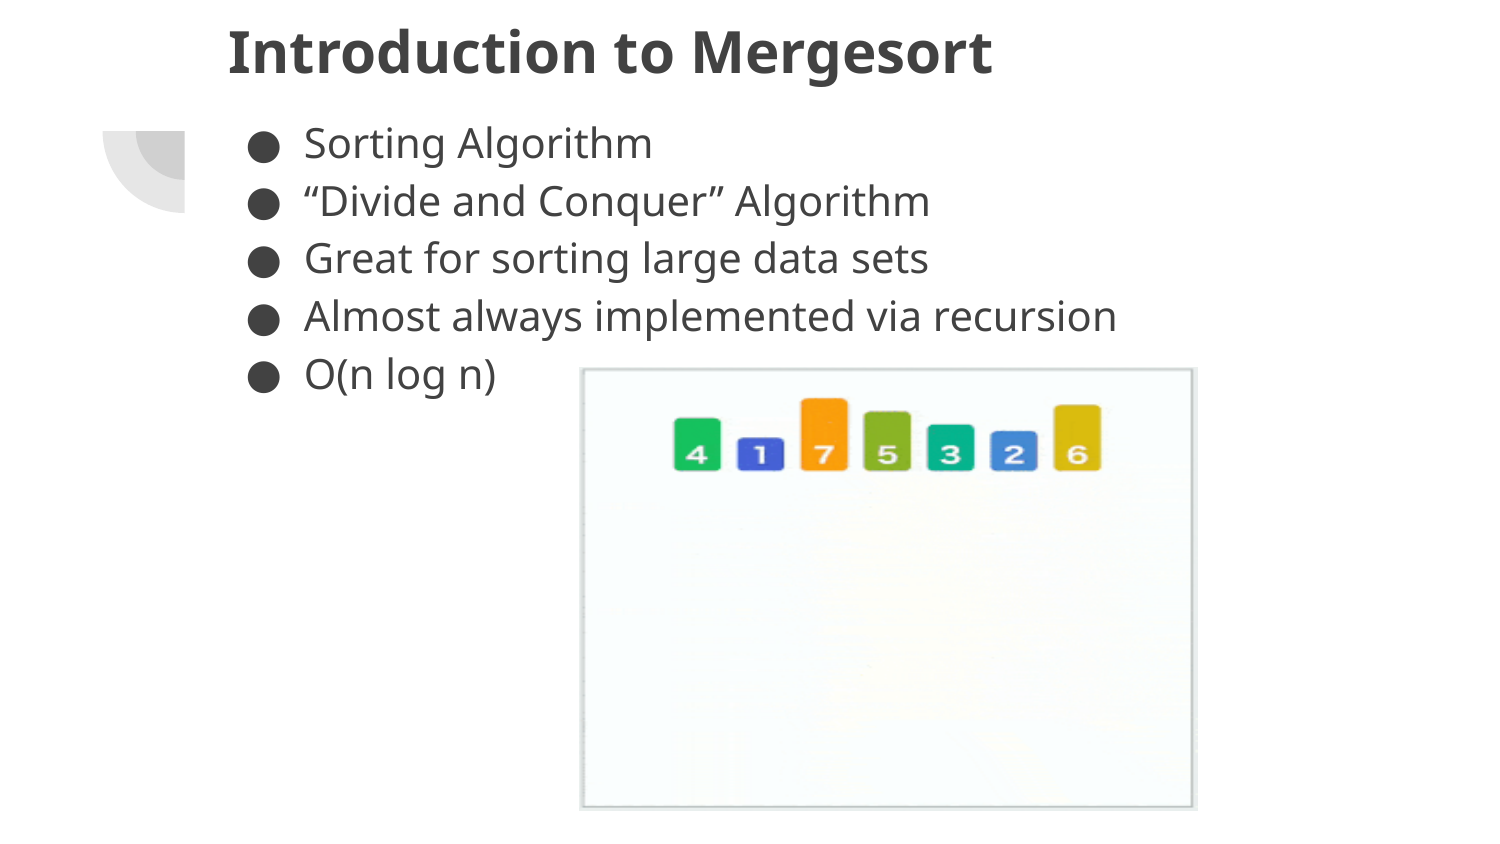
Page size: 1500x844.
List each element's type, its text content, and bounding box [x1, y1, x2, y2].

picture [579, 367, 1198, 811]
title Introduction to Mergesort [213, 0, 1368, 94]
list Sorting Algorithm “Divide and Conquer” Algorithm Great for sorting large data sets Almost always implemented via recursion O(n log n) [213, 94, 1368, 512]
